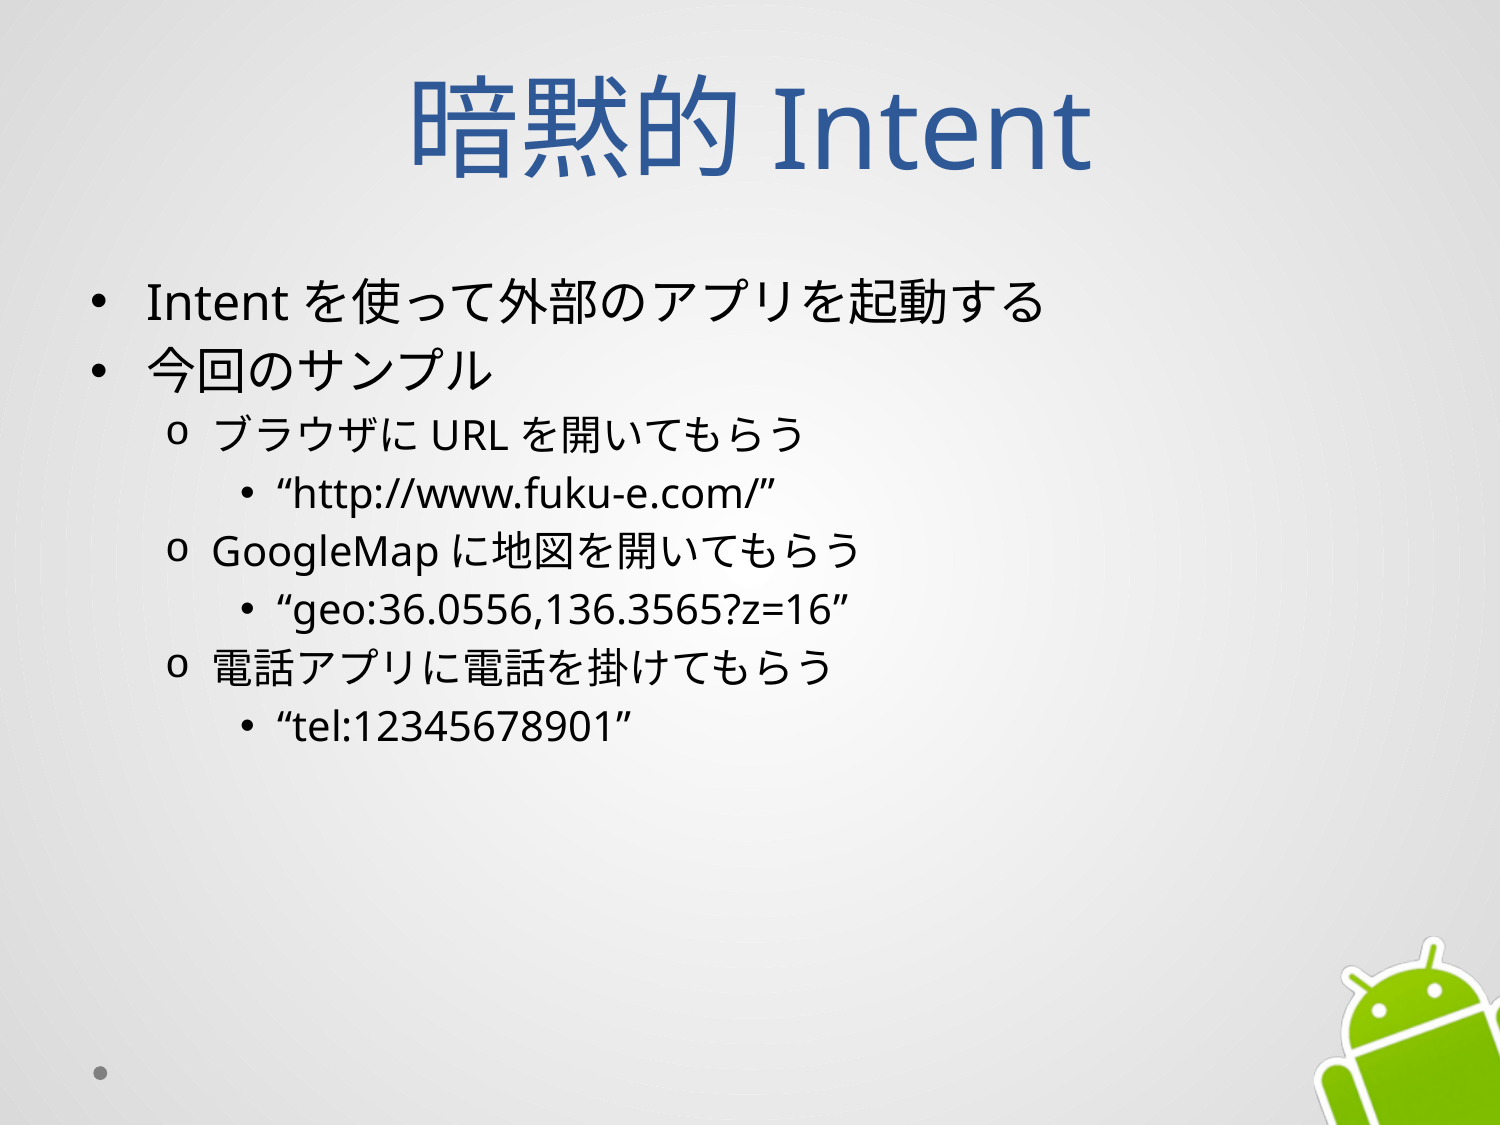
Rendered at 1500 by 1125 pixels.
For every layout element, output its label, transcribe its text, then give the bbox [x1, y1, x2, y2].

list Intentを使って外部のアプリを起動する 今回のサンプル ブラウザにURLを開いてもらう “http://www.fuku-e.com/” GoogleMapに地図を開いてもらう “geo:36.0556,136.3565?z=16” 電話アプリに電話を掛けてもらう “tel:12345678901” [75, 262, 1425, 1005]
title 暗黙的Intent [75, 0, 1425, 262]
